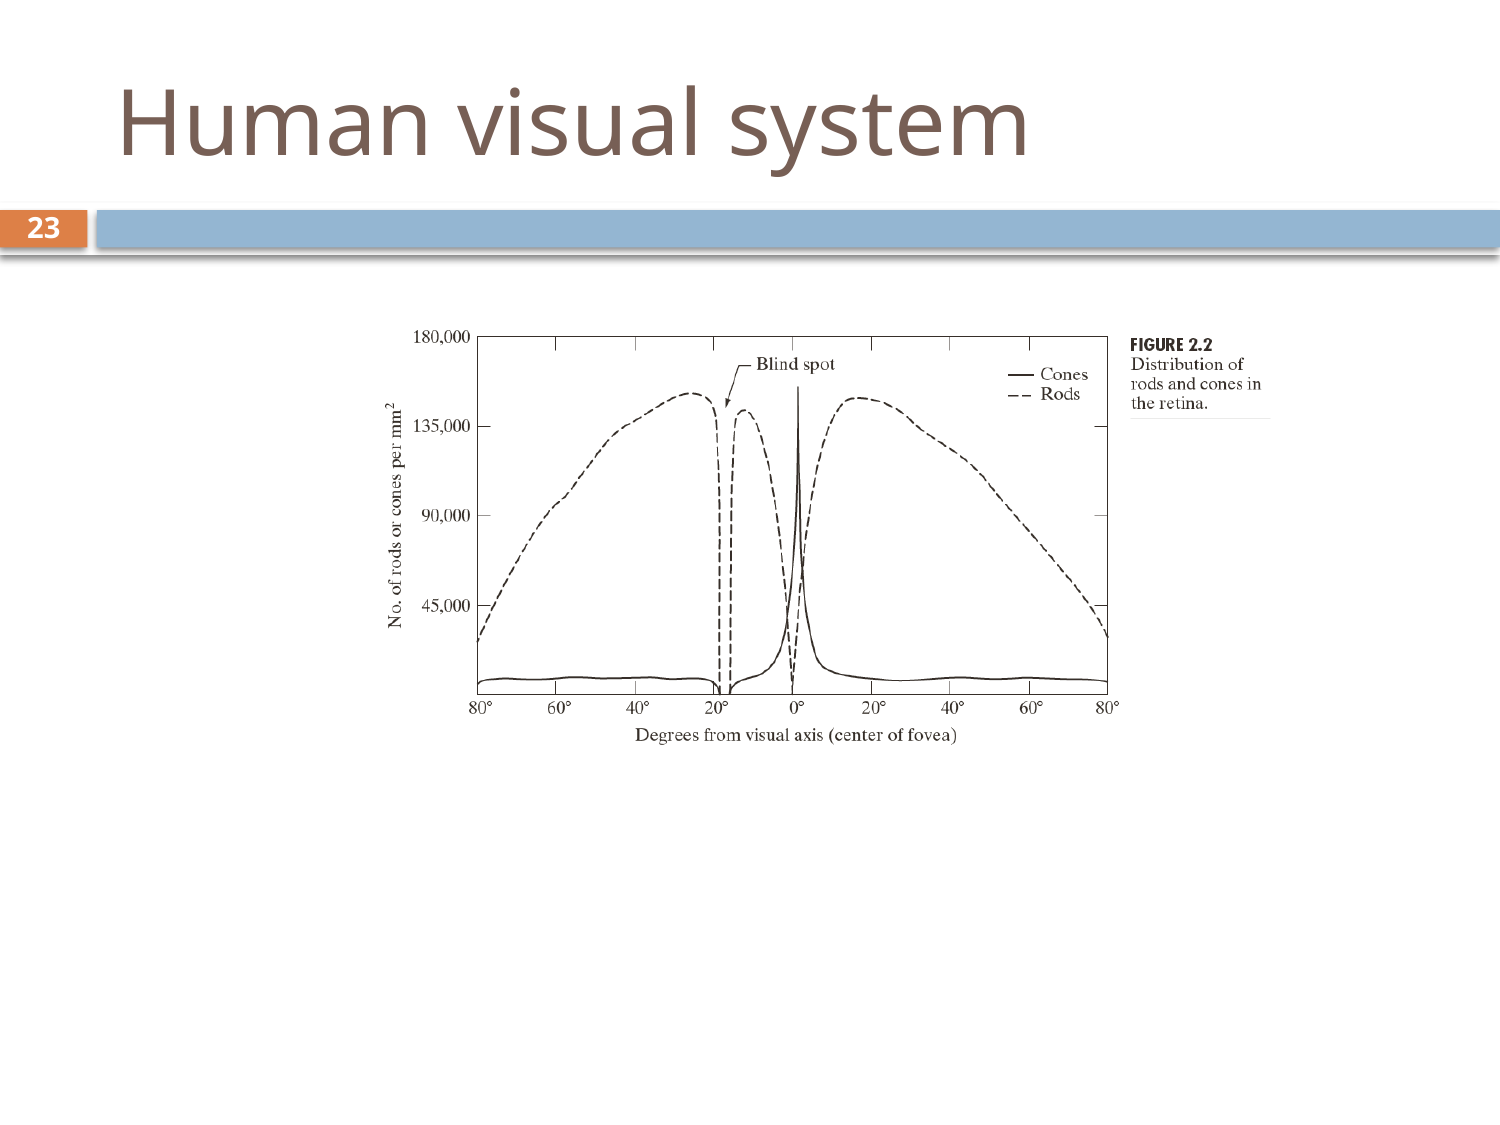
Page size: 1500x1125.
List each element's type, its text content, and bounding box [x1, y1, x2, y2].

title Human visual system [100, 37, 1438, 200]
slide_number 23 [0, 208, 88, 249]
picture [369, 322, 1275, 749]
